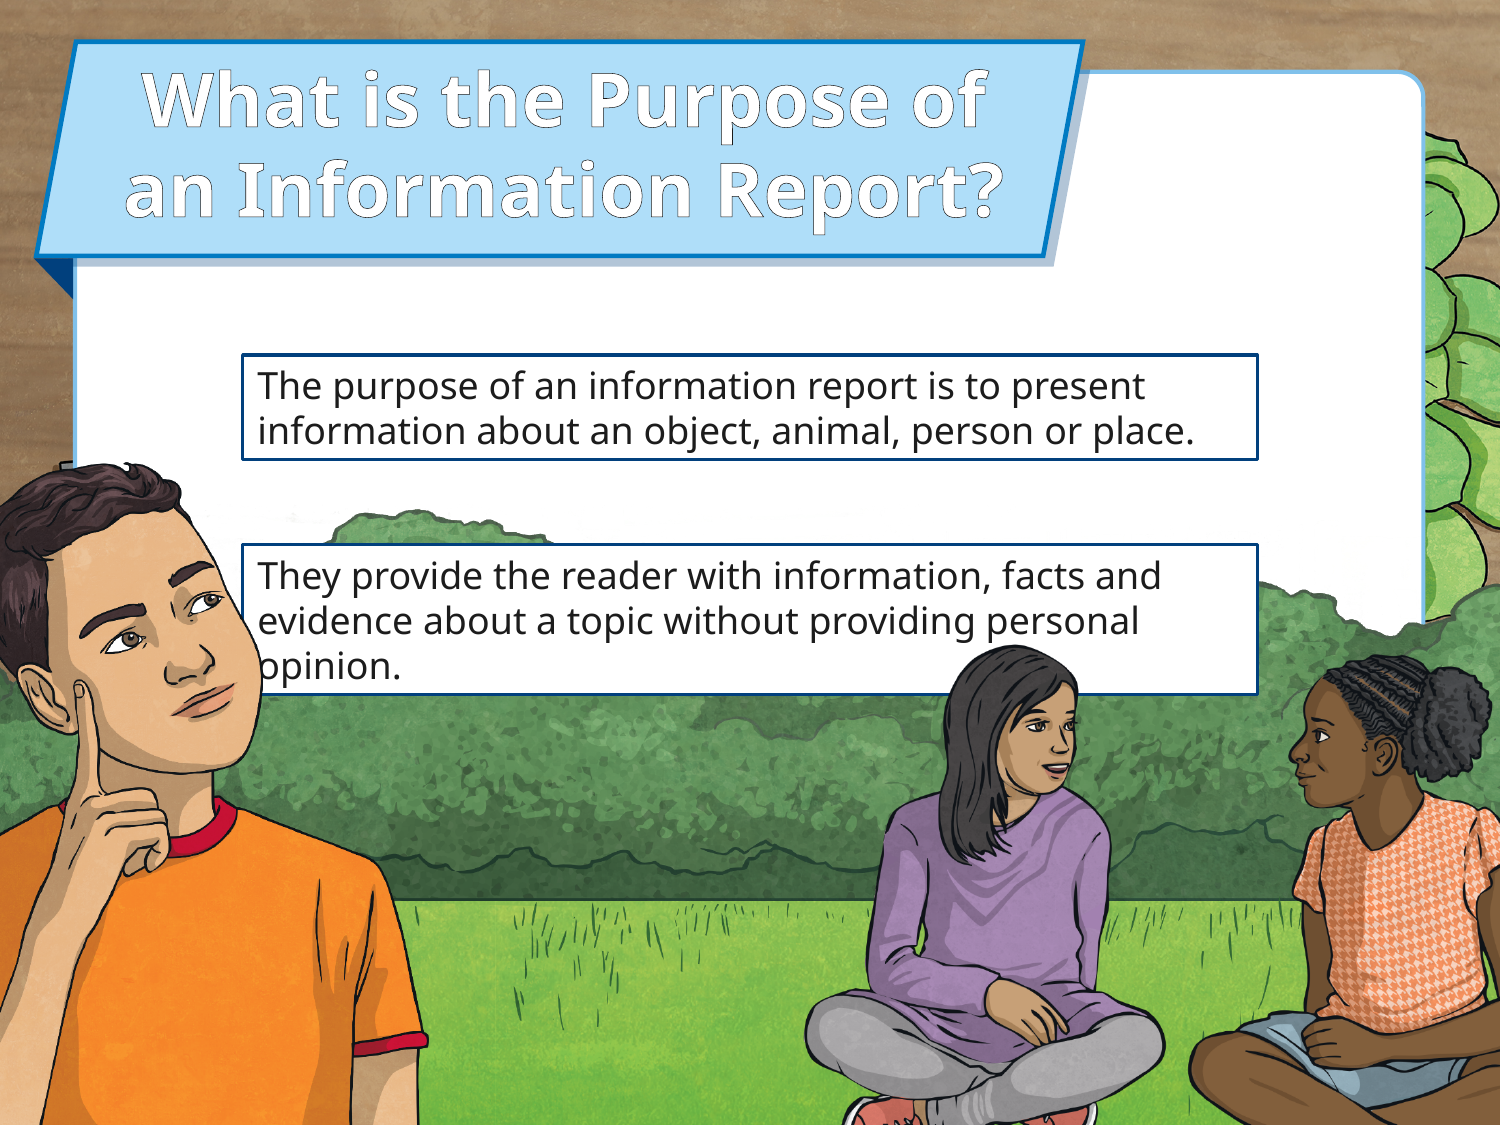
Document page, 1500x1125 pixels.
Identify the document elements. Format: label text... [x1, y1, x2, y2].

picture [0, 0, 1500, 1125]
text_box The purpose of an information report is to present information about an object, animal, person or place. [242, 355, 1258, 460]
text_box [33, 41, 1091, 300]
